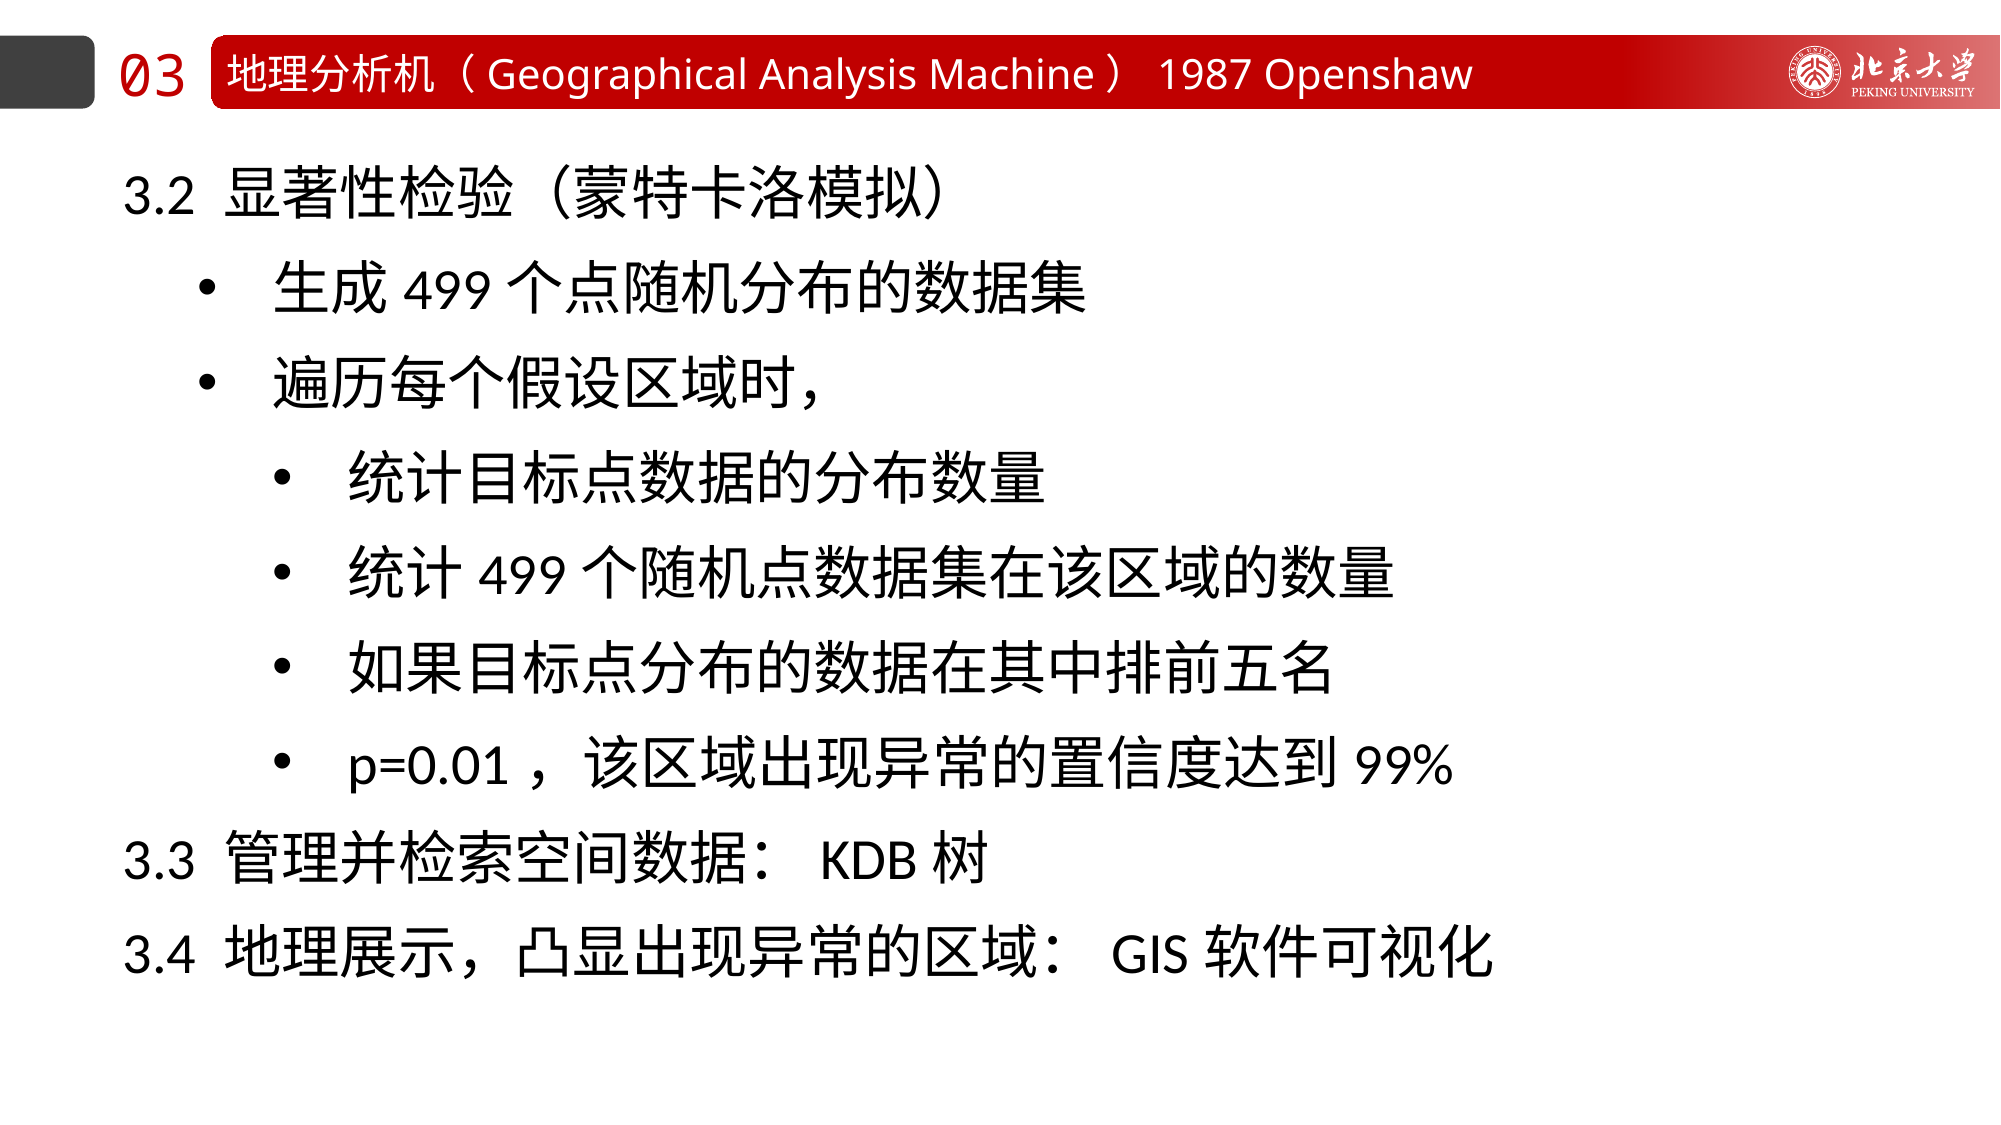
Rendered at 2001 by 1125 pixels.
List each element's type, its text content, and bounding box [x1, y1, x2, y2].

text_box [0, 34, 96, 110]
text_box 地理分析机（Geographical Analysis Machine）1987 Openshaw [211, 40, 1489, 105]
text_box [1788, 45, 1975, 99]
text_box [212, 34, 2000, 110]
text_box 3.2 显著性检验（蒙特卡洛模拟） 生成499个点随机分布的数据集 遍历每个假设区域时， 统计目标点数据的分布数量 统计499个随机点数据集在该区域的数量 如果目标点分布的数据在其中排前五名 p=0.01，该区域出现异常的置信度达到99% 3.3 管理并检索空间数据：KDB树 3.4 地理展示，凸显出现异常的区域：GIS软件可视化 [107, 148, 1975, 994]
text_box 03 [102, 30, 203, 116]
